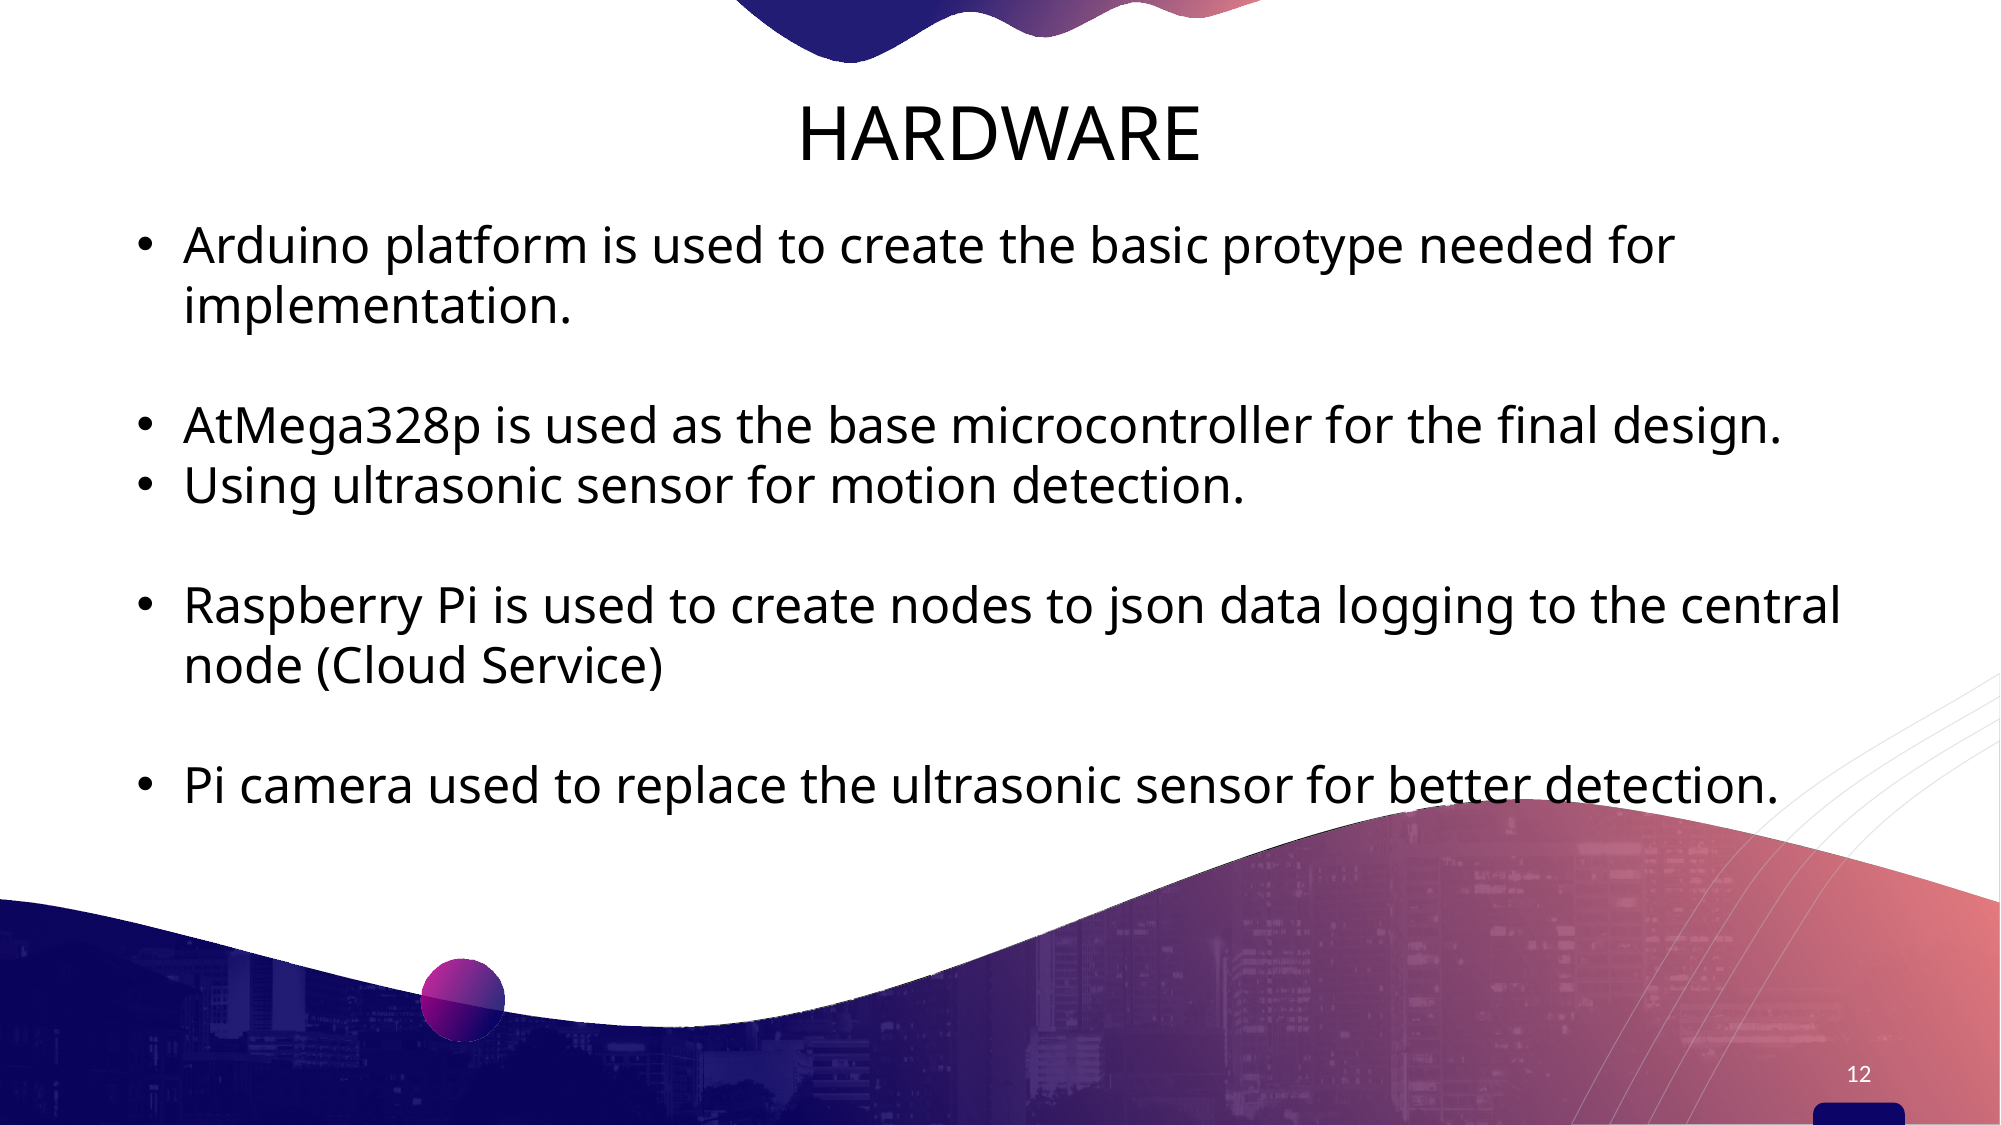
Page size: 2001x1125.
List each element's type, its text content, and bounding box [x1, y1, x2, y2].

text_box Arduino platform is used to create the basic protype needed for implementation. AtMega328p is used as the base microcontroller for the final design. Using ultrasonic sensor for motion detection. Raspberry Pi is used to create nodes to json data logging to the central node (Cloud Service) Pi camera used to replace the ultrasonic sensor for better detection. [121, 206, 1894, 799]
title HARDWARE [106, 66, 1894, 207]
picture [0, 799, 1571, 1125]
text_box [1571, 673, 2000, 1125]
text_box [735, 0, 1261, 63]
